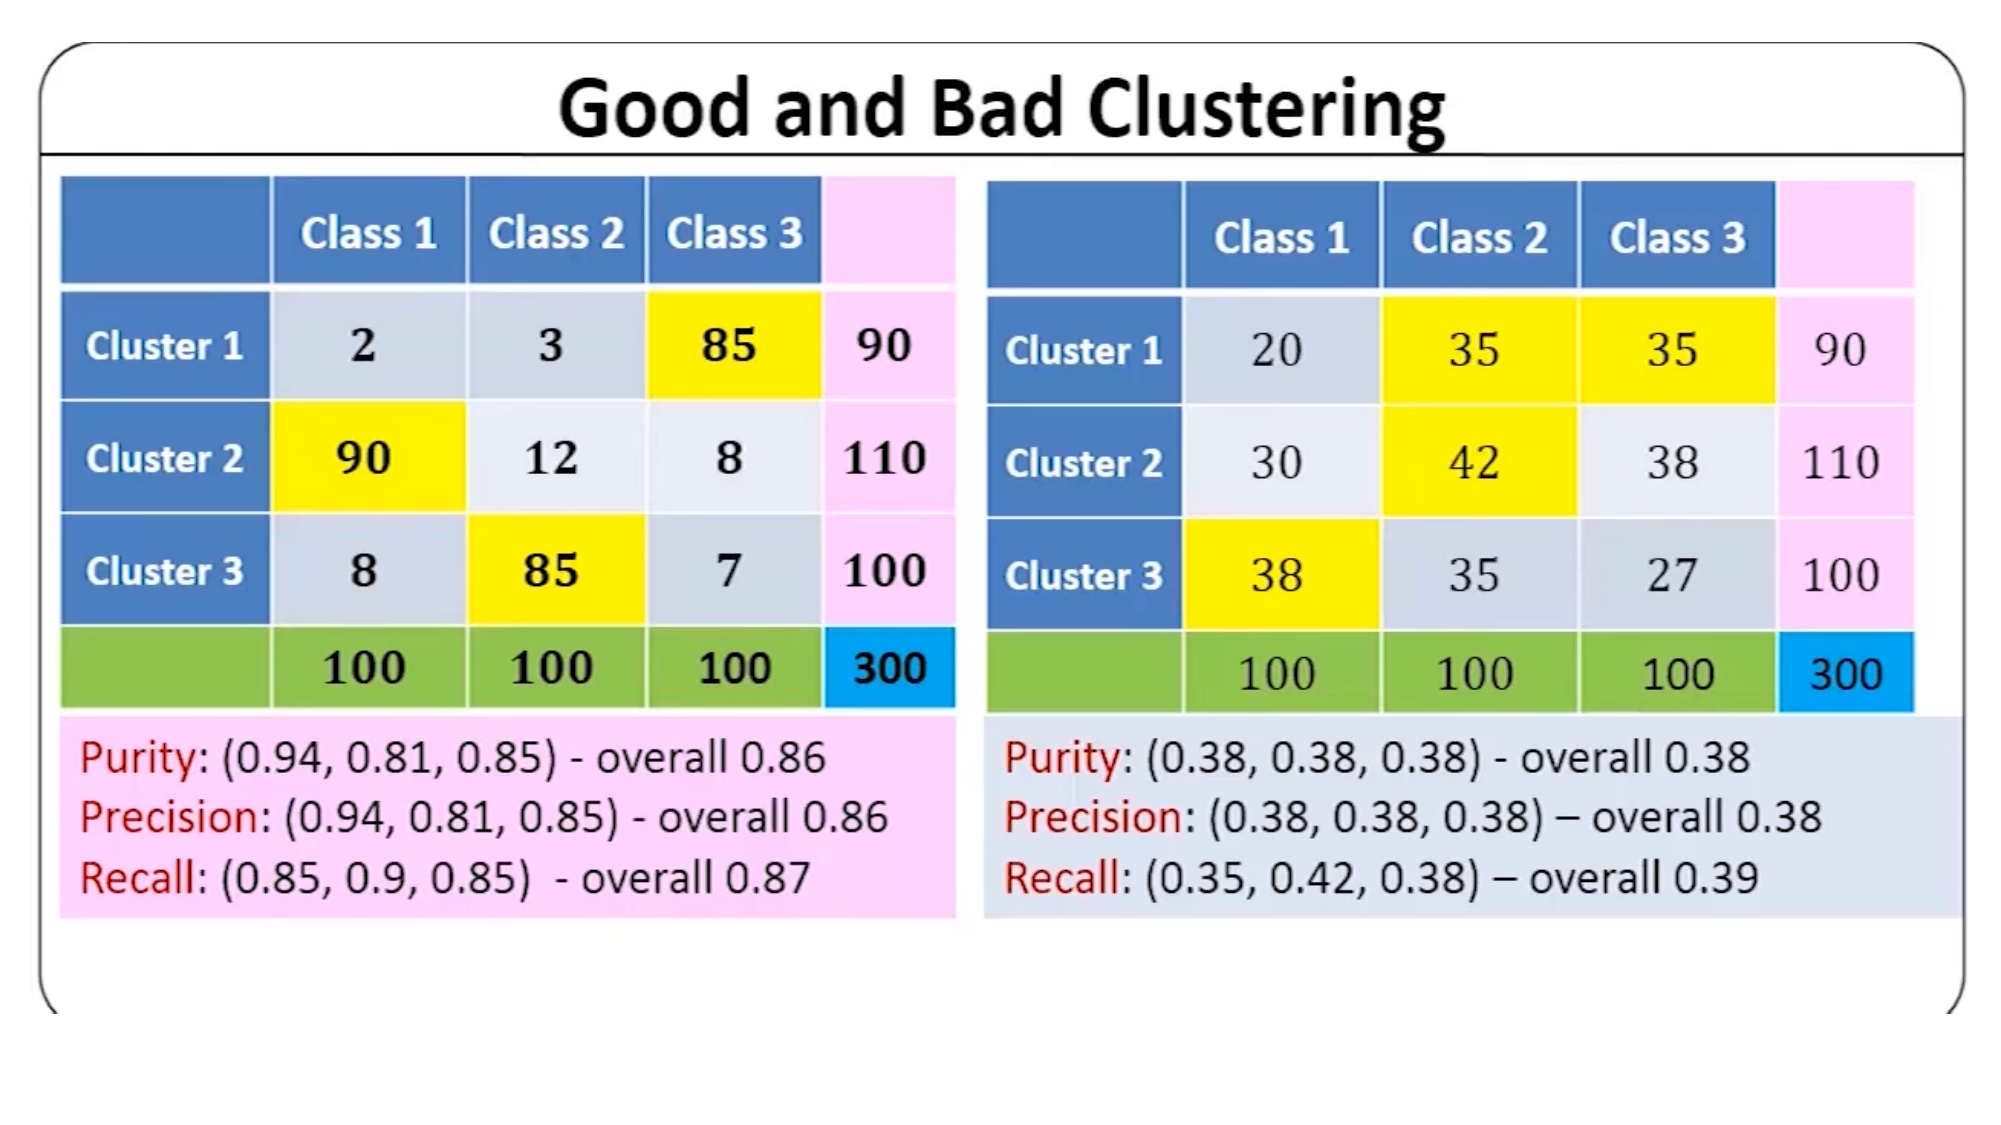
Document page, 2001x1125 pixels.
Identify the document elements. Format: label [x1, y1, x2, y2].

picture [31, 42, 1969, 1014]
